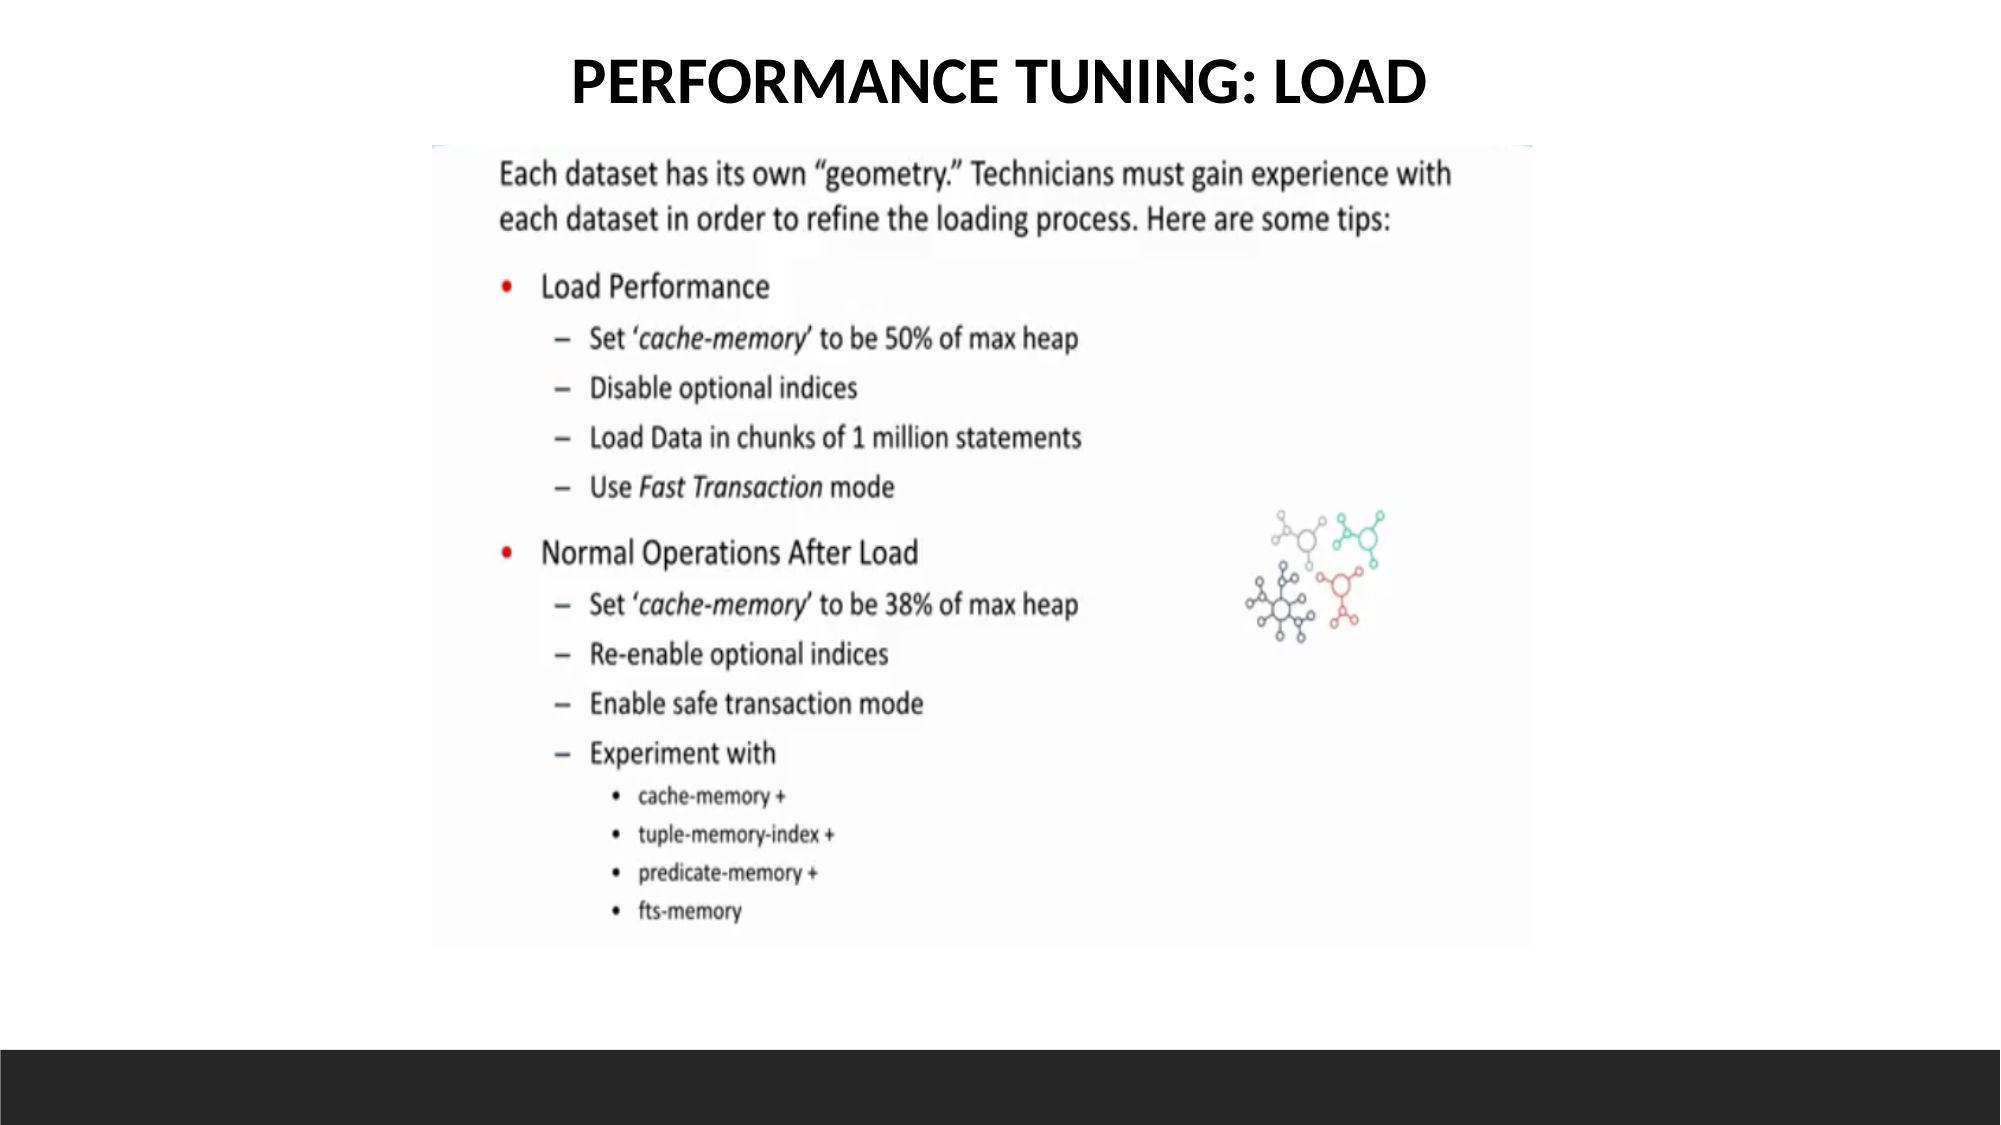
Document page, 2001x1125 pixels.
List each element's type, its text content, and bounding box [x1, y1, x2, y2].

picture [431, 145, 1533, 948]
text_box PERFORMANCE TUNING: LOAD [249, 29, 1750, 124]
